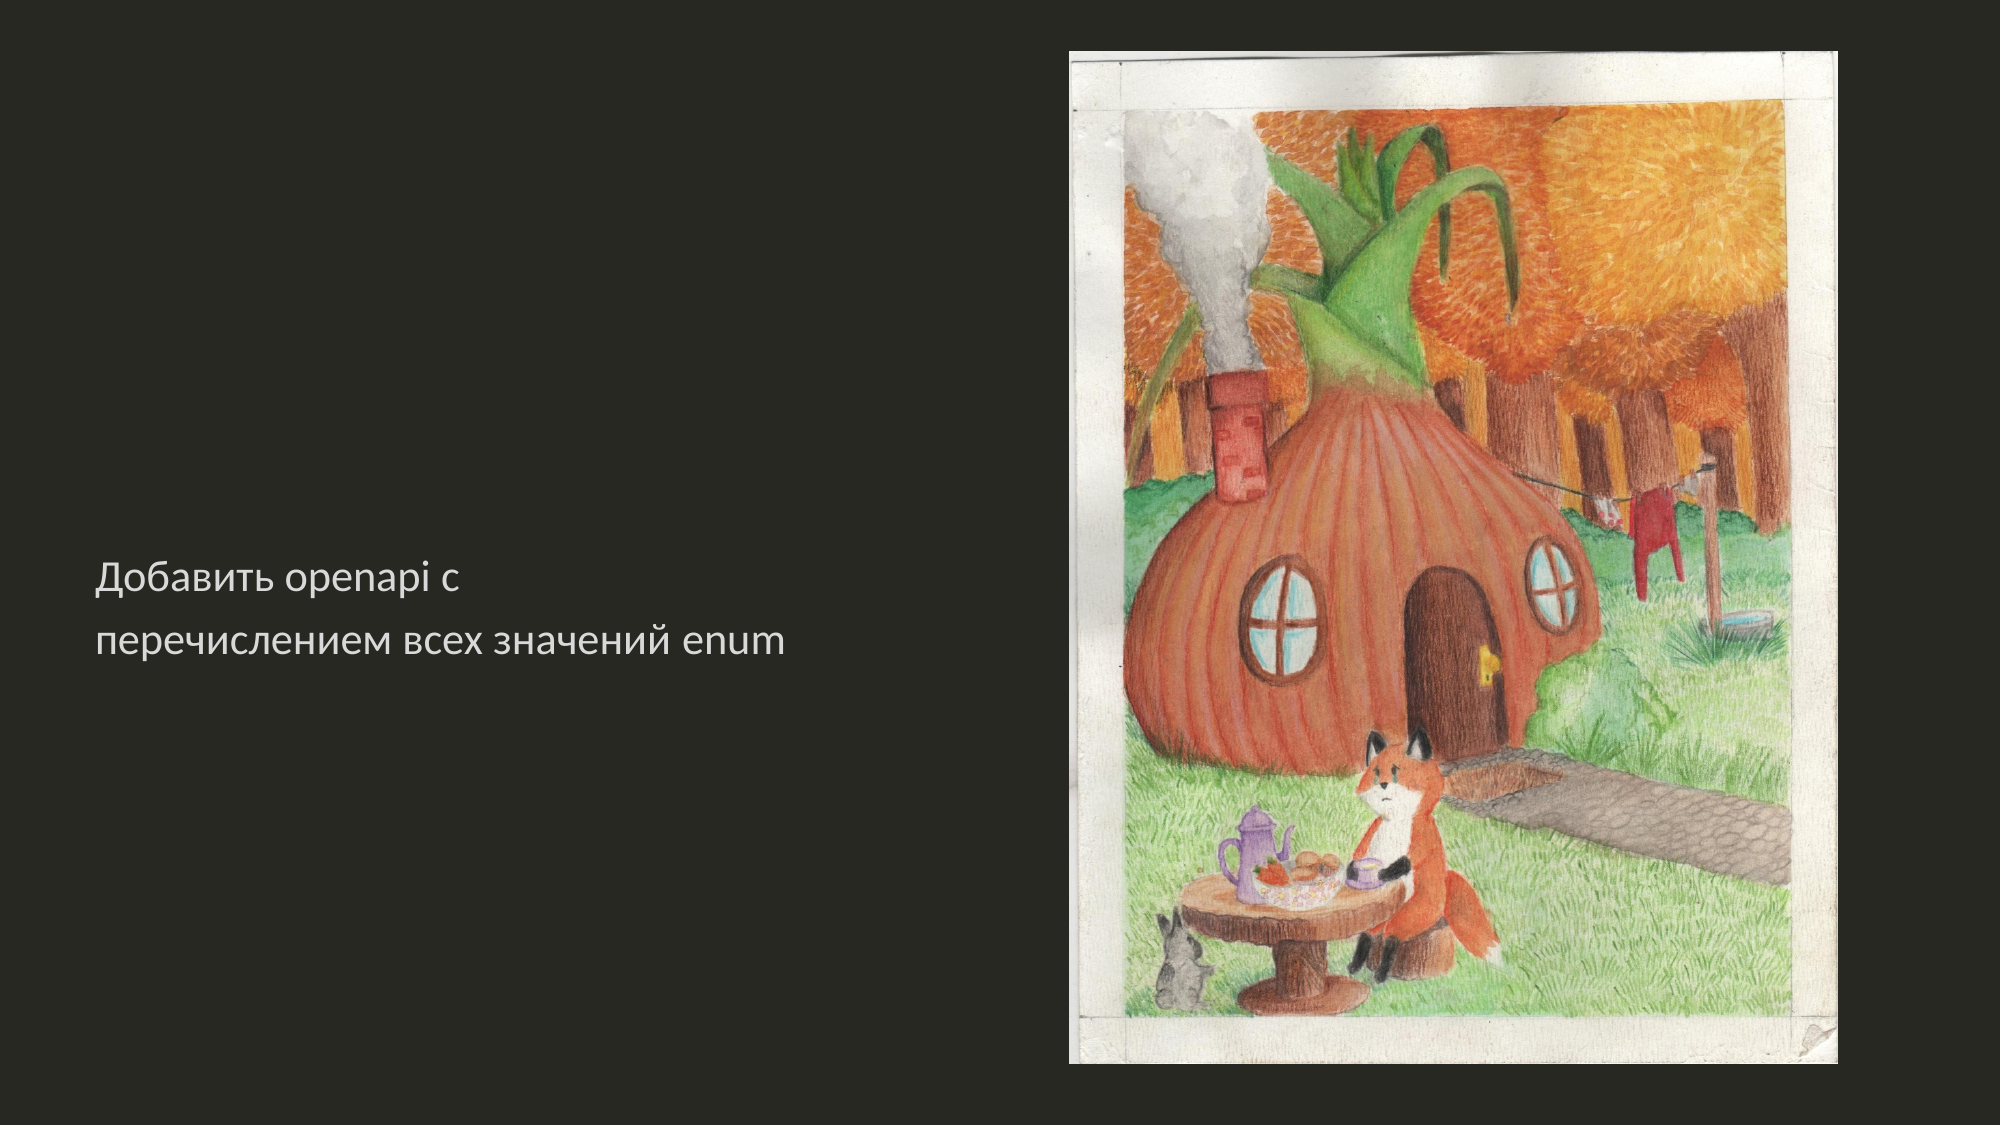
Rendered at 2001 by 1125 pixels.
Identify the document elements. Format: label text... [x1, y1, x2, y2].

picture [1069, 51, 1838, 1064]
list Добавить openapi с перечислением всех значений enum [80, 545, 1069, 673]
